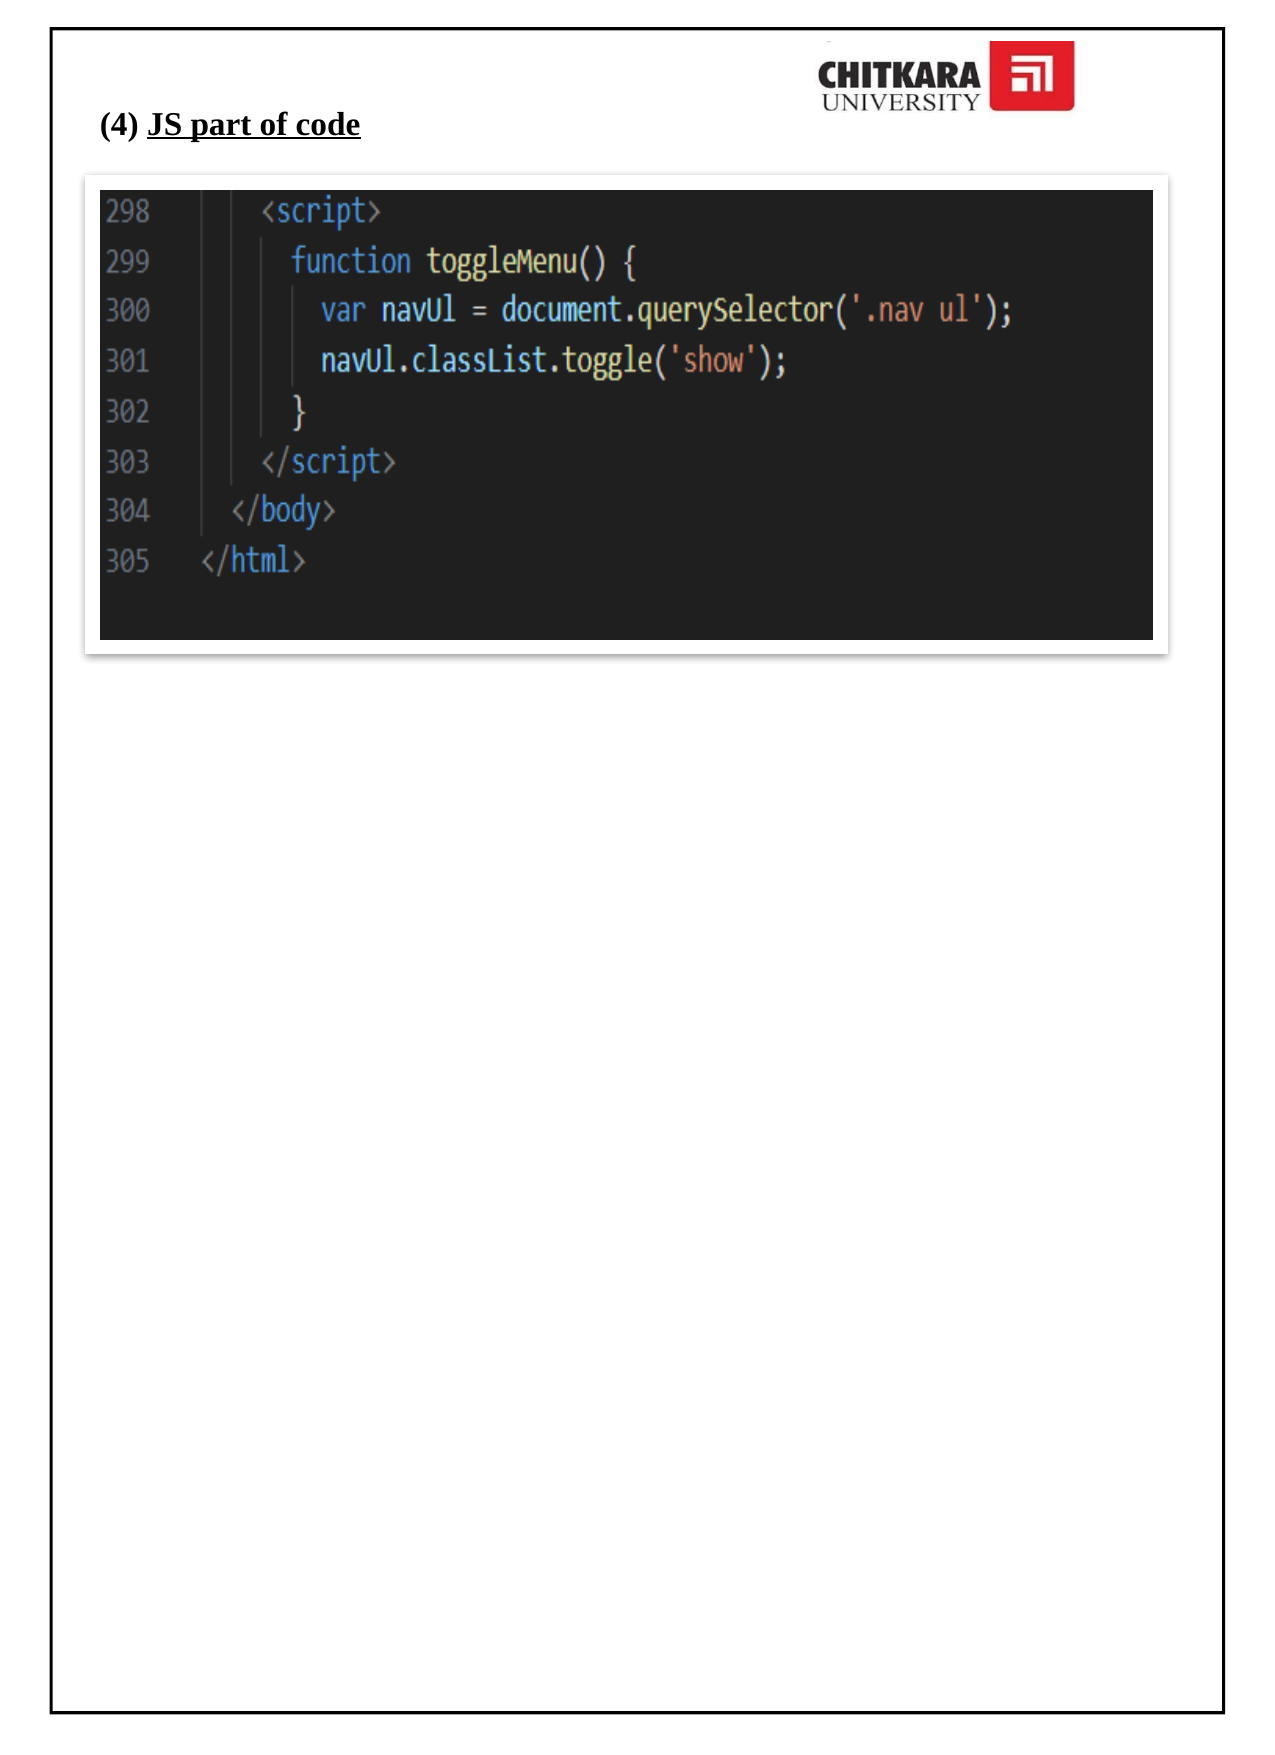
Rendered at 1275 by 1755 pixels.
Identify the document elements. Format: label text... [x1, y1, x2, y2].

picture [814, 41, 1077, 119]
text_box [49, 27, 1226, 1715]
picture [99, 189, 1154, 640]
subtitle (4) JS part of code [99, 102, 969, 143]
